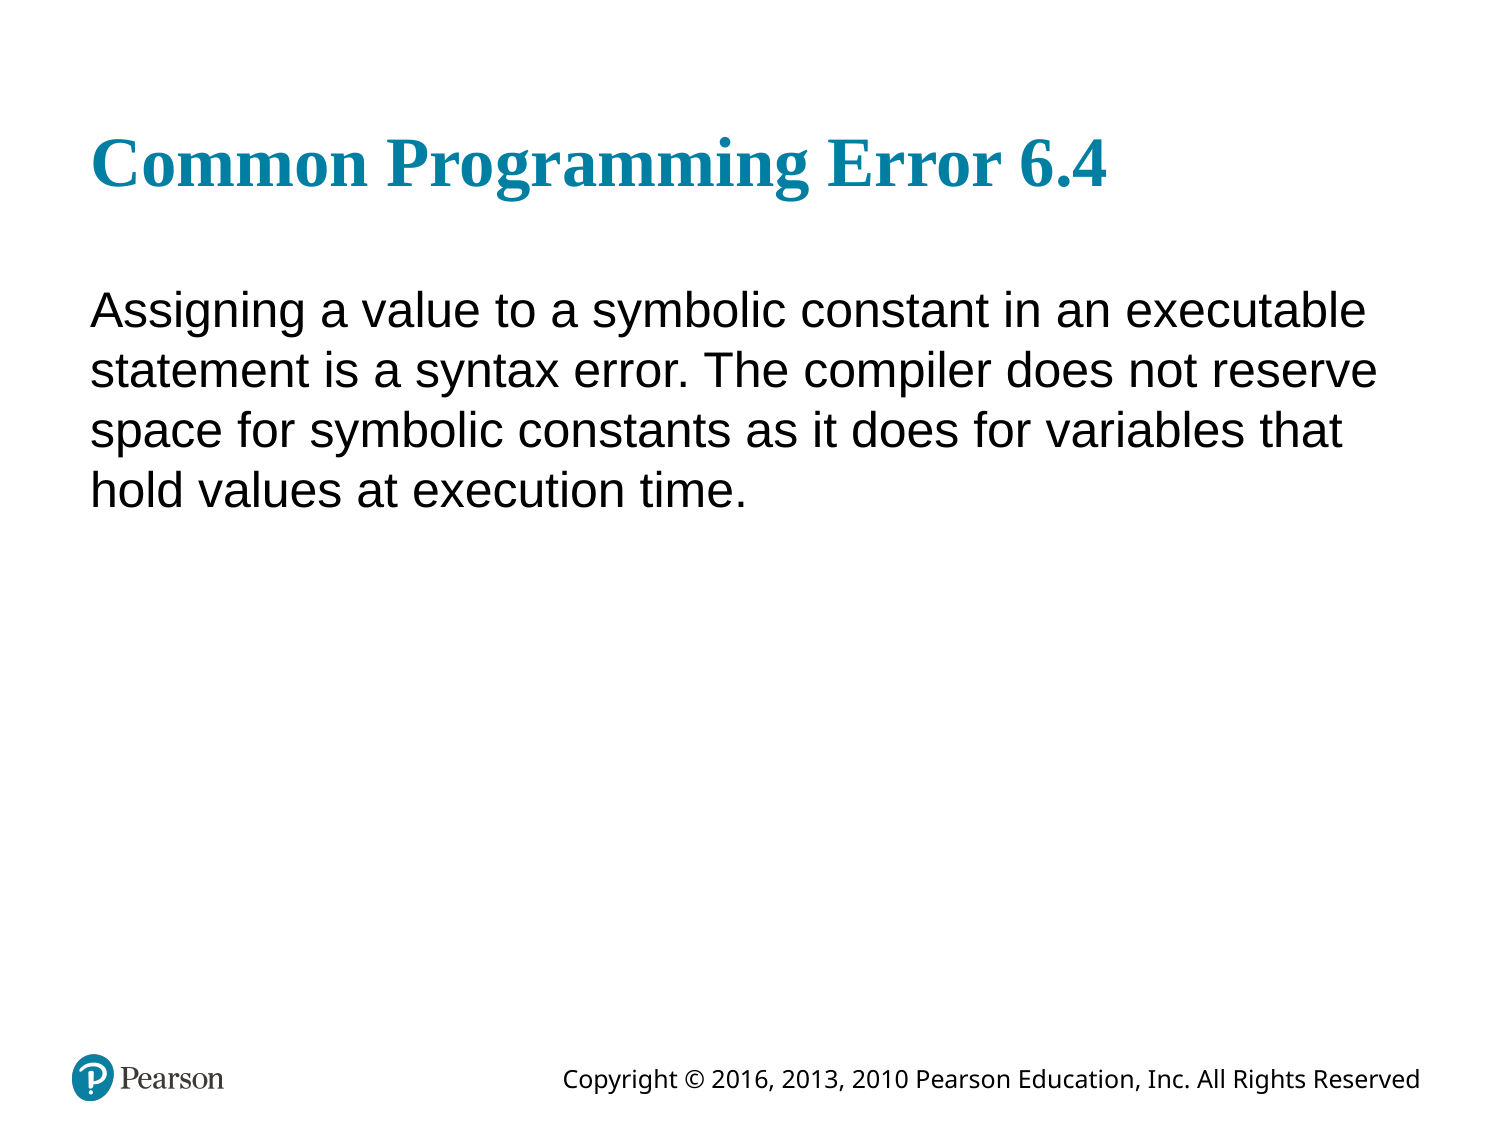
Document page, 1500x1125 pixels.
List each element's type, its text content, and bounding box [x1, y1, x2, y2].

title Common Programming Error 6.4 [75, 35, 1425, 216]
list Assigning a value to a symbolic constant in an executable statement is a syntax error. The compiler does not reserve space for symbolic constants as it does for variables that hold values at execution time. [75, 262, 1425, 523]
picture [72, 1087, 83, 1101]
picture [98, 1054, 224, 1101]
picture [80, 1063, 106, 1088]
picture [72, 1054, 88, 1070]
